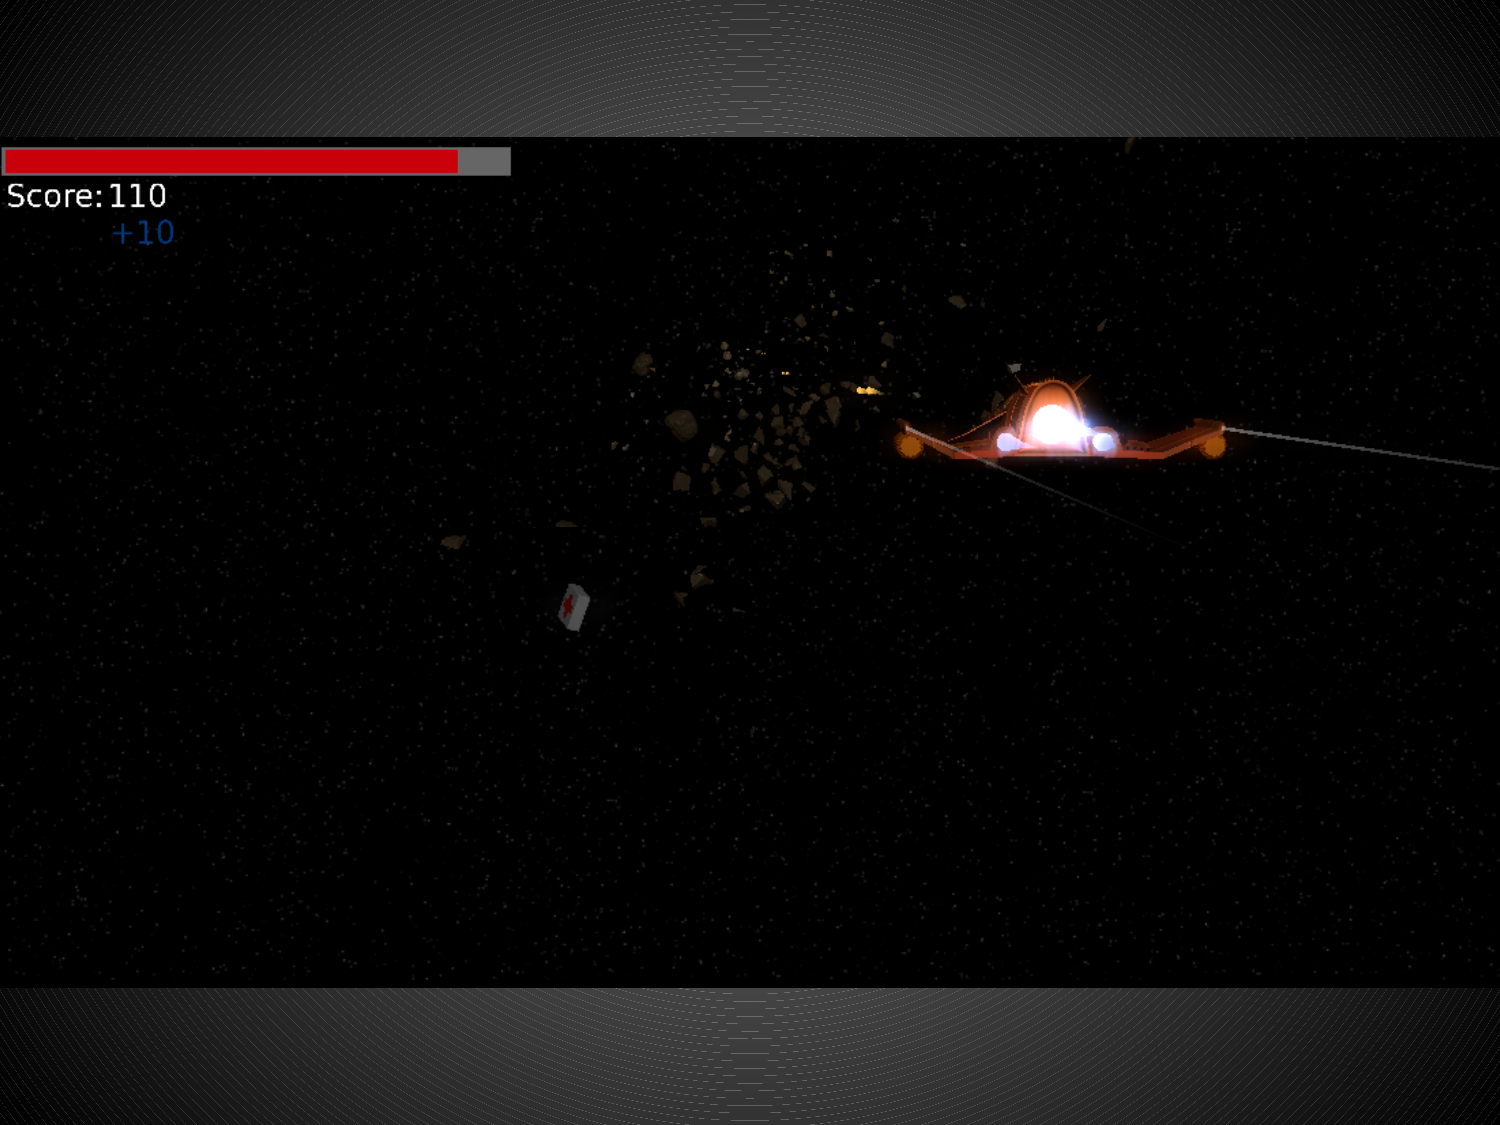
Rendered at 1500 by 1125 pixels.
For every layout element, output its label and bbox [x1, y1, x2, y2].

picture [0, 136, 1500, 988]
